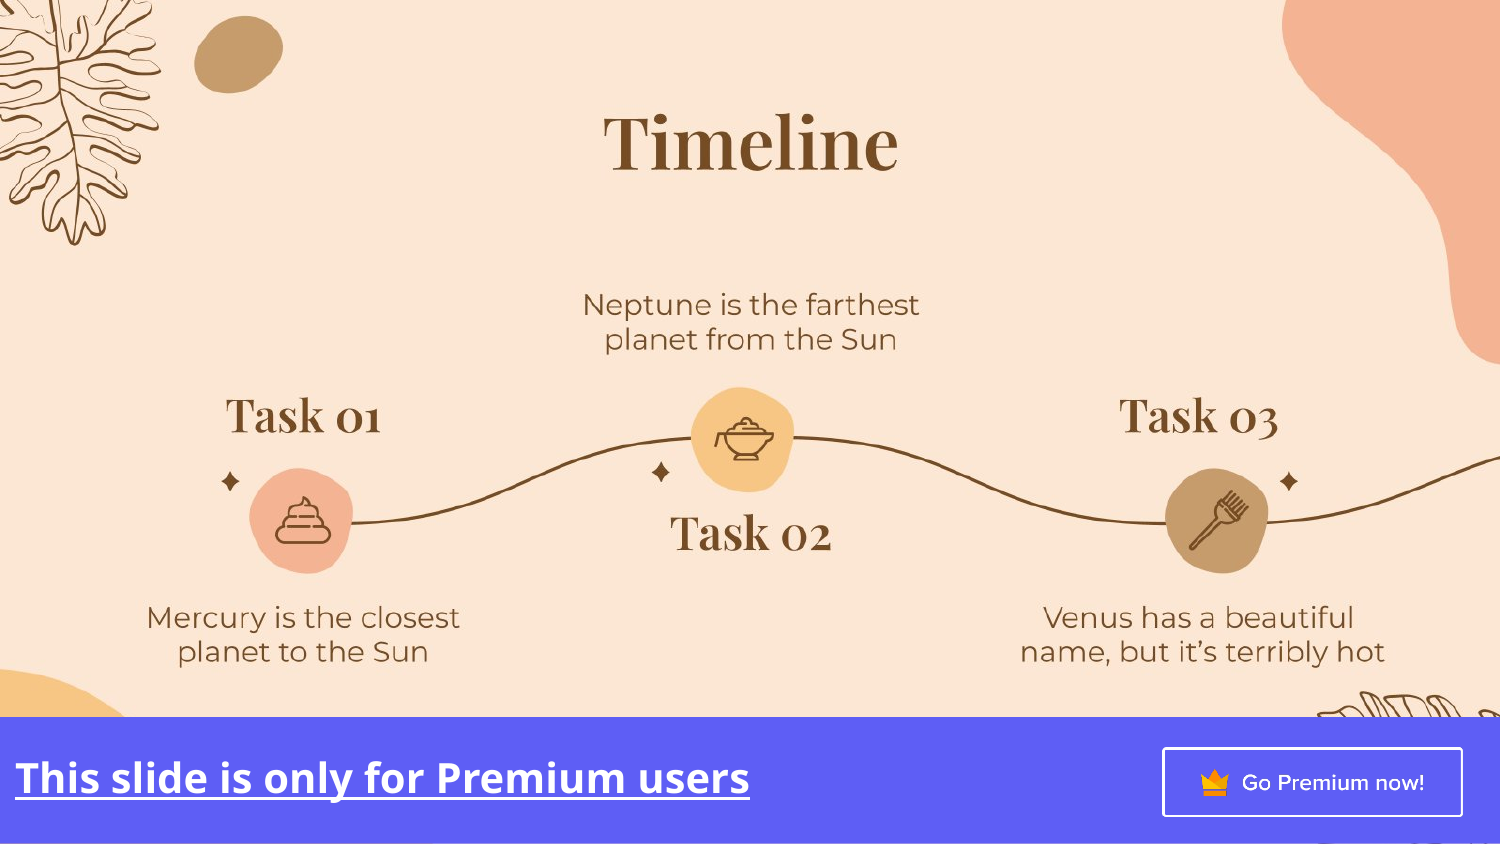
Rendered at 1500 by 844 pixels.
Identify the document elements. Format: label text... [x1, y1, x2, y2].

text_box This slide is only for Premium users [0, 717, 1500, 844]
picture [1162, 747, 1463, 817]
picture [0, 0, 1500, 717]
